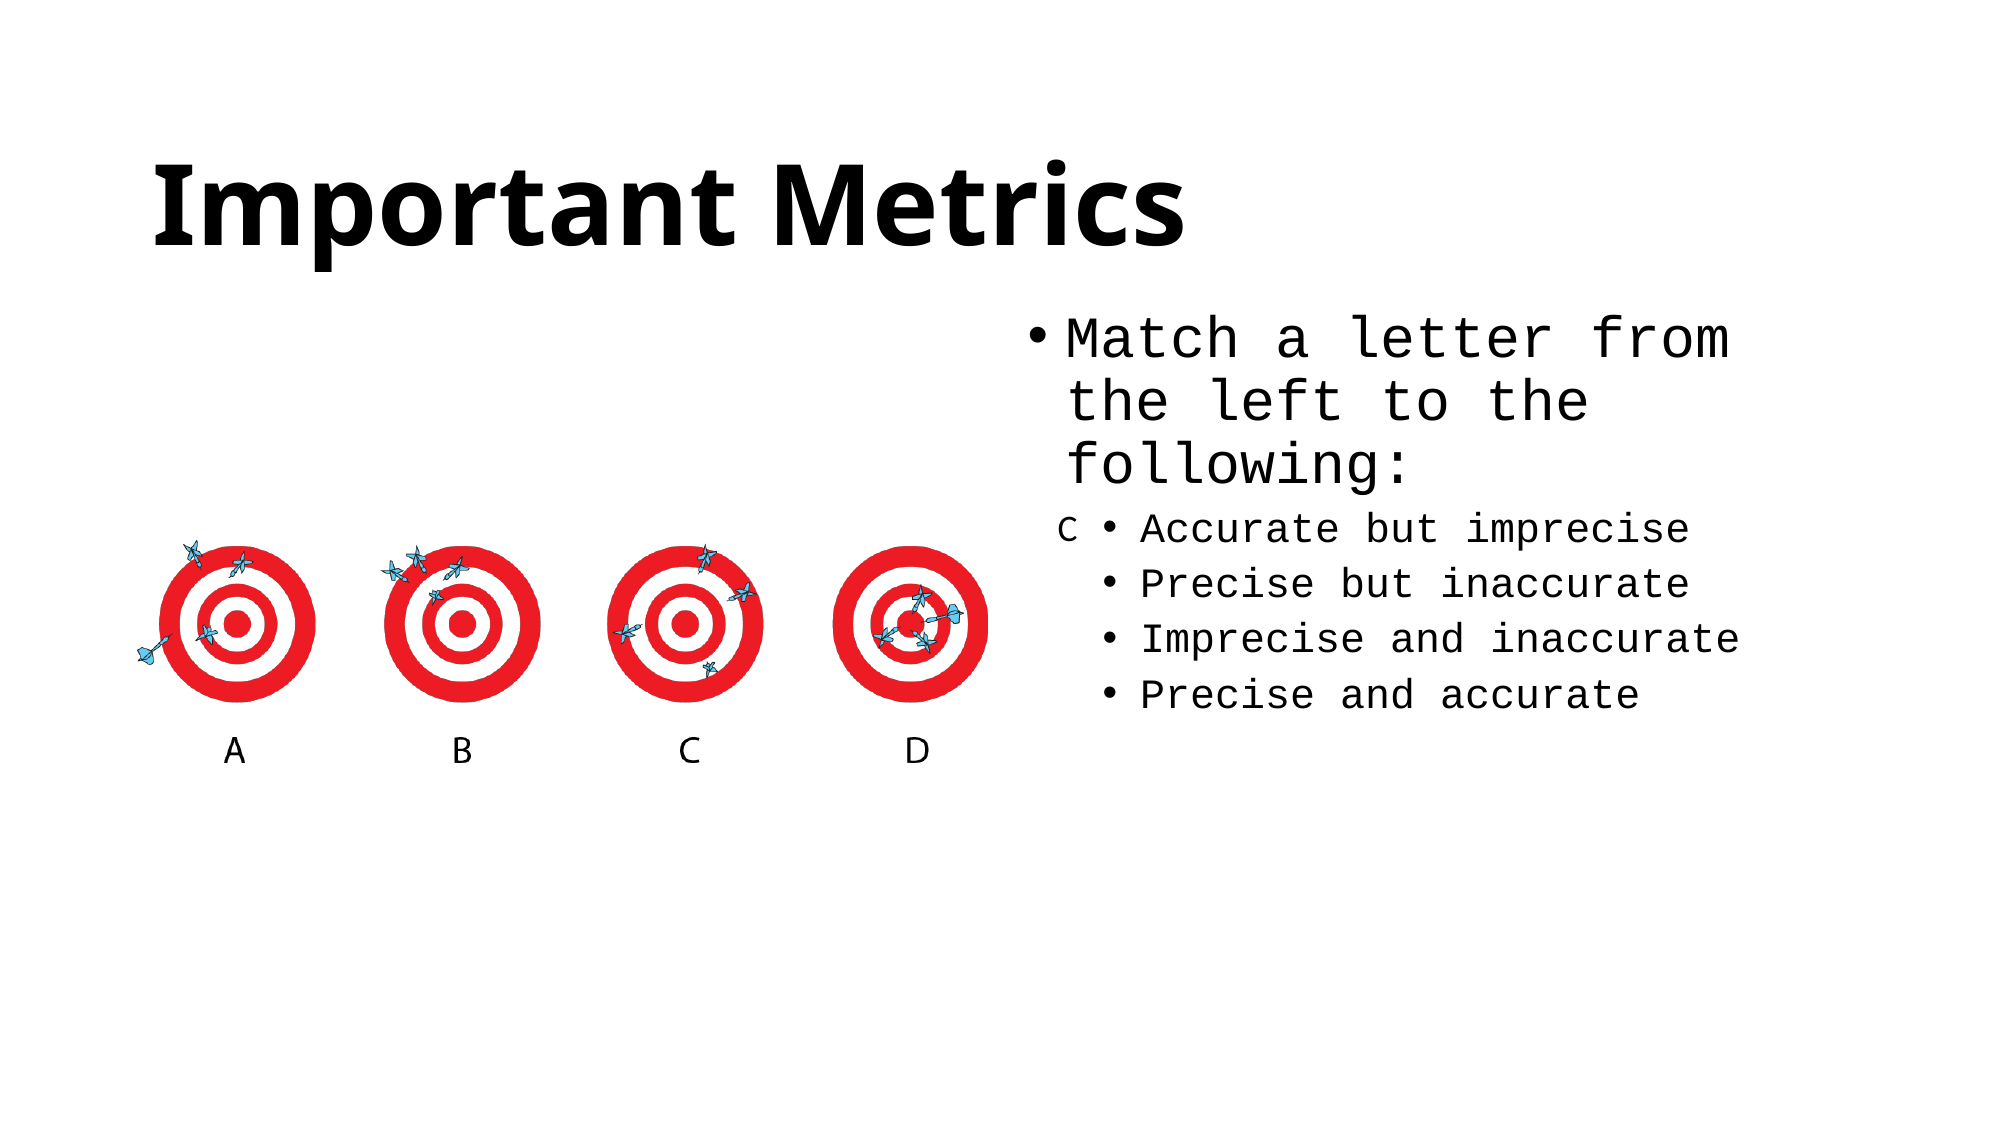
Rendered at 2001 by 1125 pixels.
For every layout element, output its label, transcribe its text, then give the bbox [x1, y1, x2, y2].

title Important Metrics [137, 59, 1863, 278]
text_box C [1043, 496, 1167, 557]
list Match a letter from the left to the following: Accurate but imprecise Precise but inaccurate Imprecise and inaccurate Precise and accurate [1012, 299, 1863, 1014]
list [137, 540, 988, 773]
